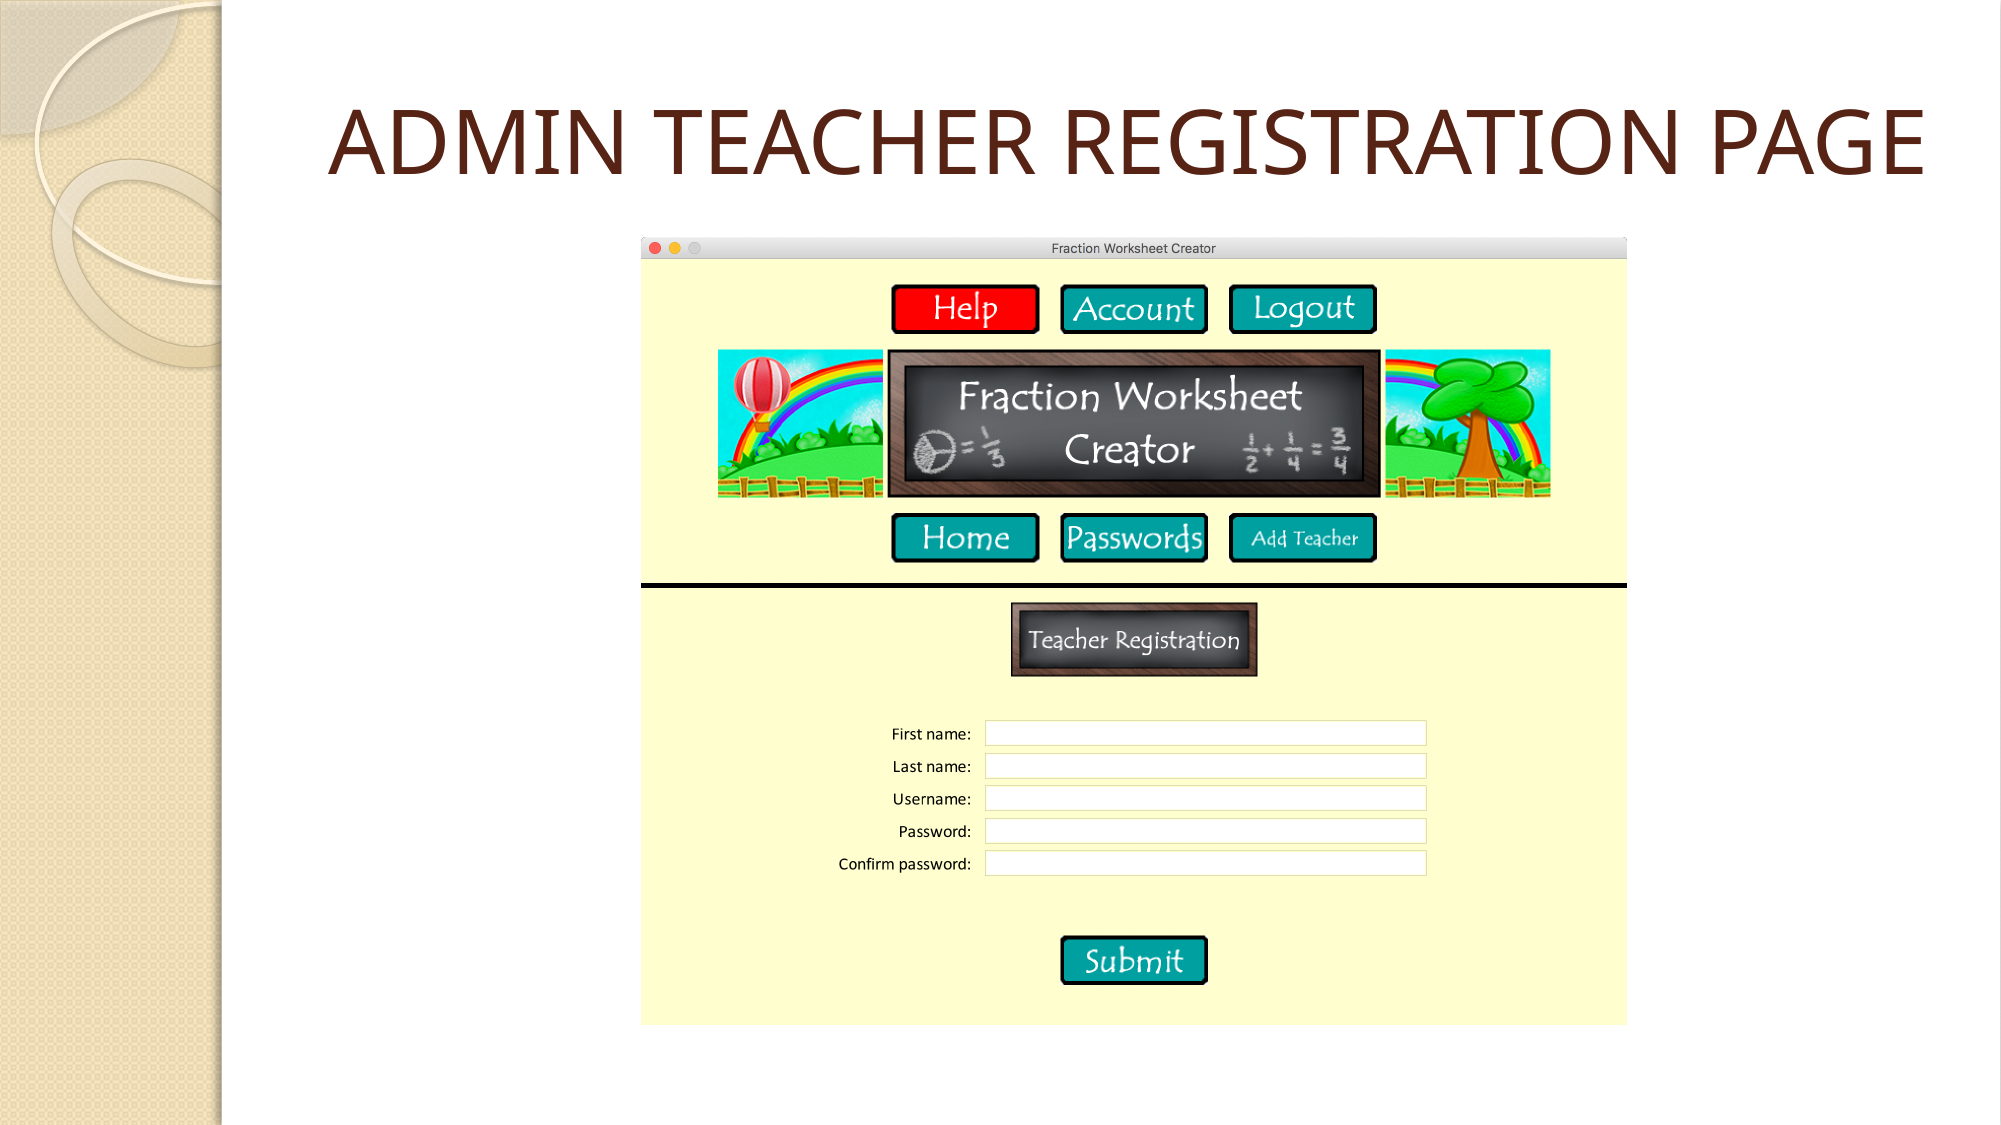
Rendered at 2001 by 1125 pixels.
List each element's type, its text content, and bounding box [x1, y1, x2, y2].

title ADMIN TEACHER REGISTRATION PAGE [313, 45, 1954, 233]
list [641, 237, 1627, 1026]
